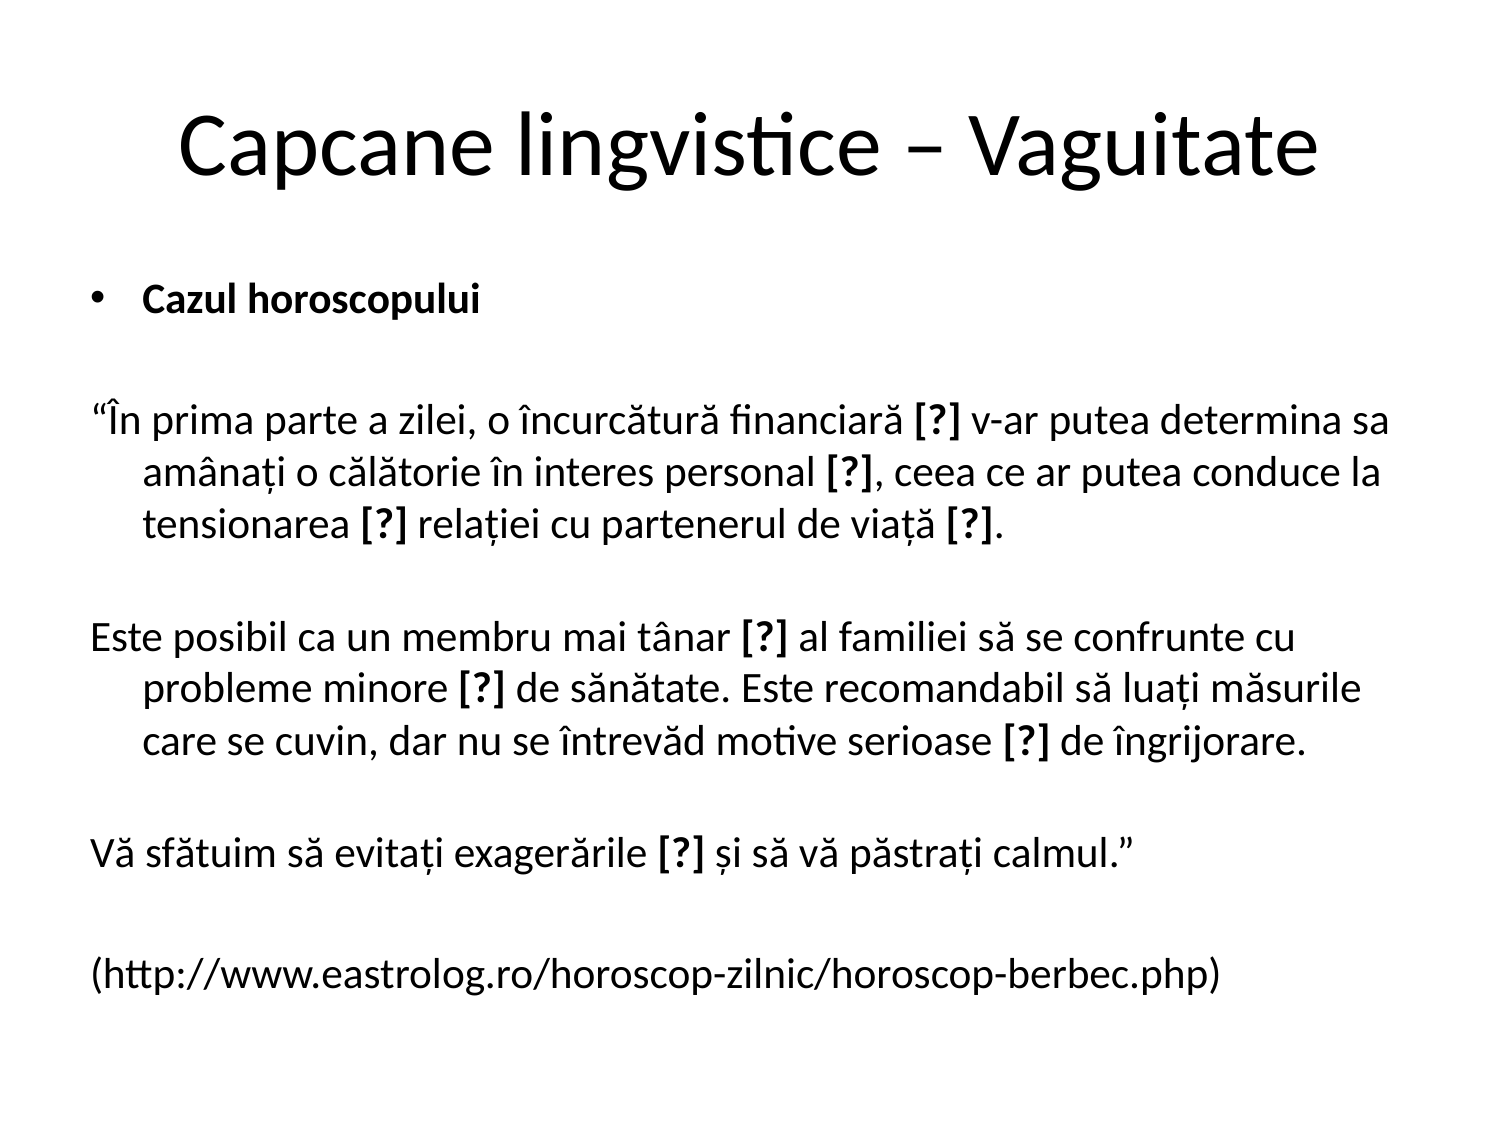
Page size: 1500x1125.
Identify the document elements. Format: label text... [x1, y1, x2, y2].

list Cazul horoscopului “În prima parte a zilei, o încurcătură financiară [?] v-ar putea determina sa amânați o călătorie în interes personal [?], ceea ce ar putea conduce la tensionarea [?] relației cu partenerul de viață [?]. Este posibil ca un membru mai tânar [?] al familiei să se confrunte cu probleme minore [?] de sănătate. Este recomandabil să luați măsurile care se cuvin, dar nu se întrevăd motive serioase [?] de îngrijorare. Vă sfătuim să evitați exagerările [?] și să vă păstrați calmul.” (http://www.eastrolog.ro/horoscop-zilnic/horoscop-berbec.php) [75, 262, 1425, 1005]
title Capcane lingvistice – Vaguitate [75, 45, 1425, 233]
